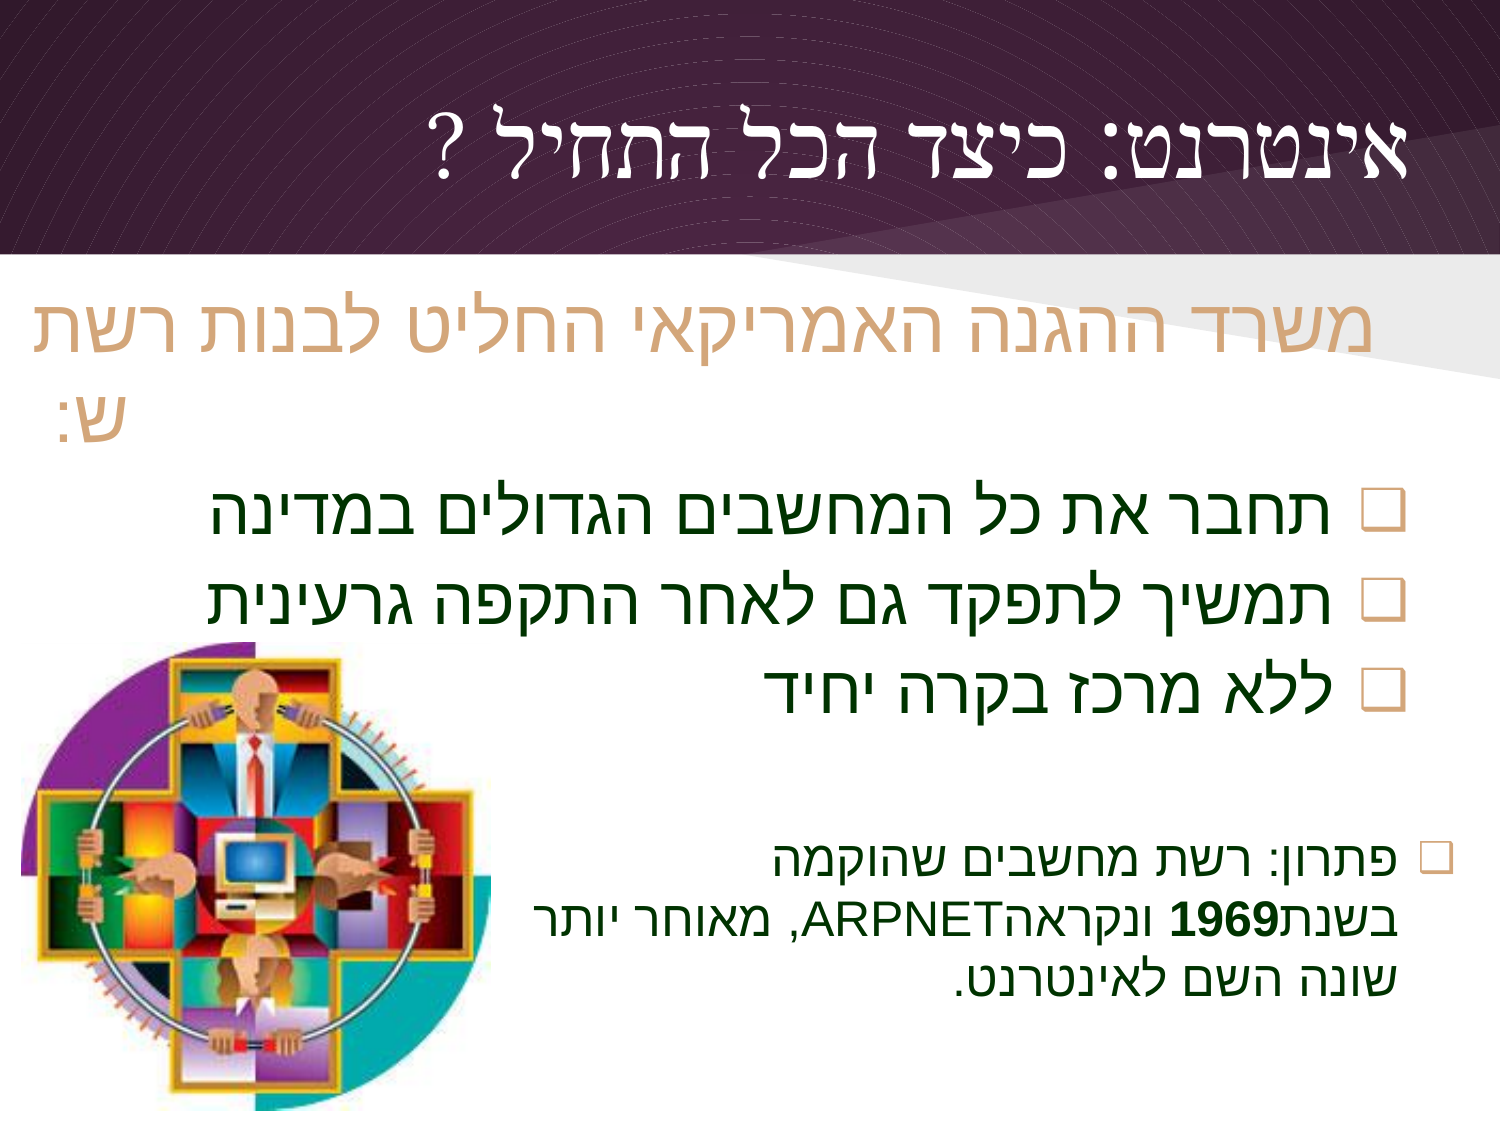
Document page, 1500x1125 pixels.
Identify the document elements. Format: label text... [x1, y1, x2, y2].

list משרד ההגנה האמריקאי החליט לבנות רשת ש: תחבר את כל המחשבים הגדולים במדינה תמשיך לתפקד גם לאחר התקפה גרעינית ללא מרכז בקרה יחיד [17, 262, 1425, 1078]
text_box פתרון: רשת מחשבים שהוקמה בשנת1969 ונקראהARPNET, מאוחר יותר שונה השם לאינטרנט. [513, 818, 1471, 1076]
title אינטרנט: כיצד הכל התחיל ? [75, 45, 1425, 233]
picture [21, 642, 491, 1112]
